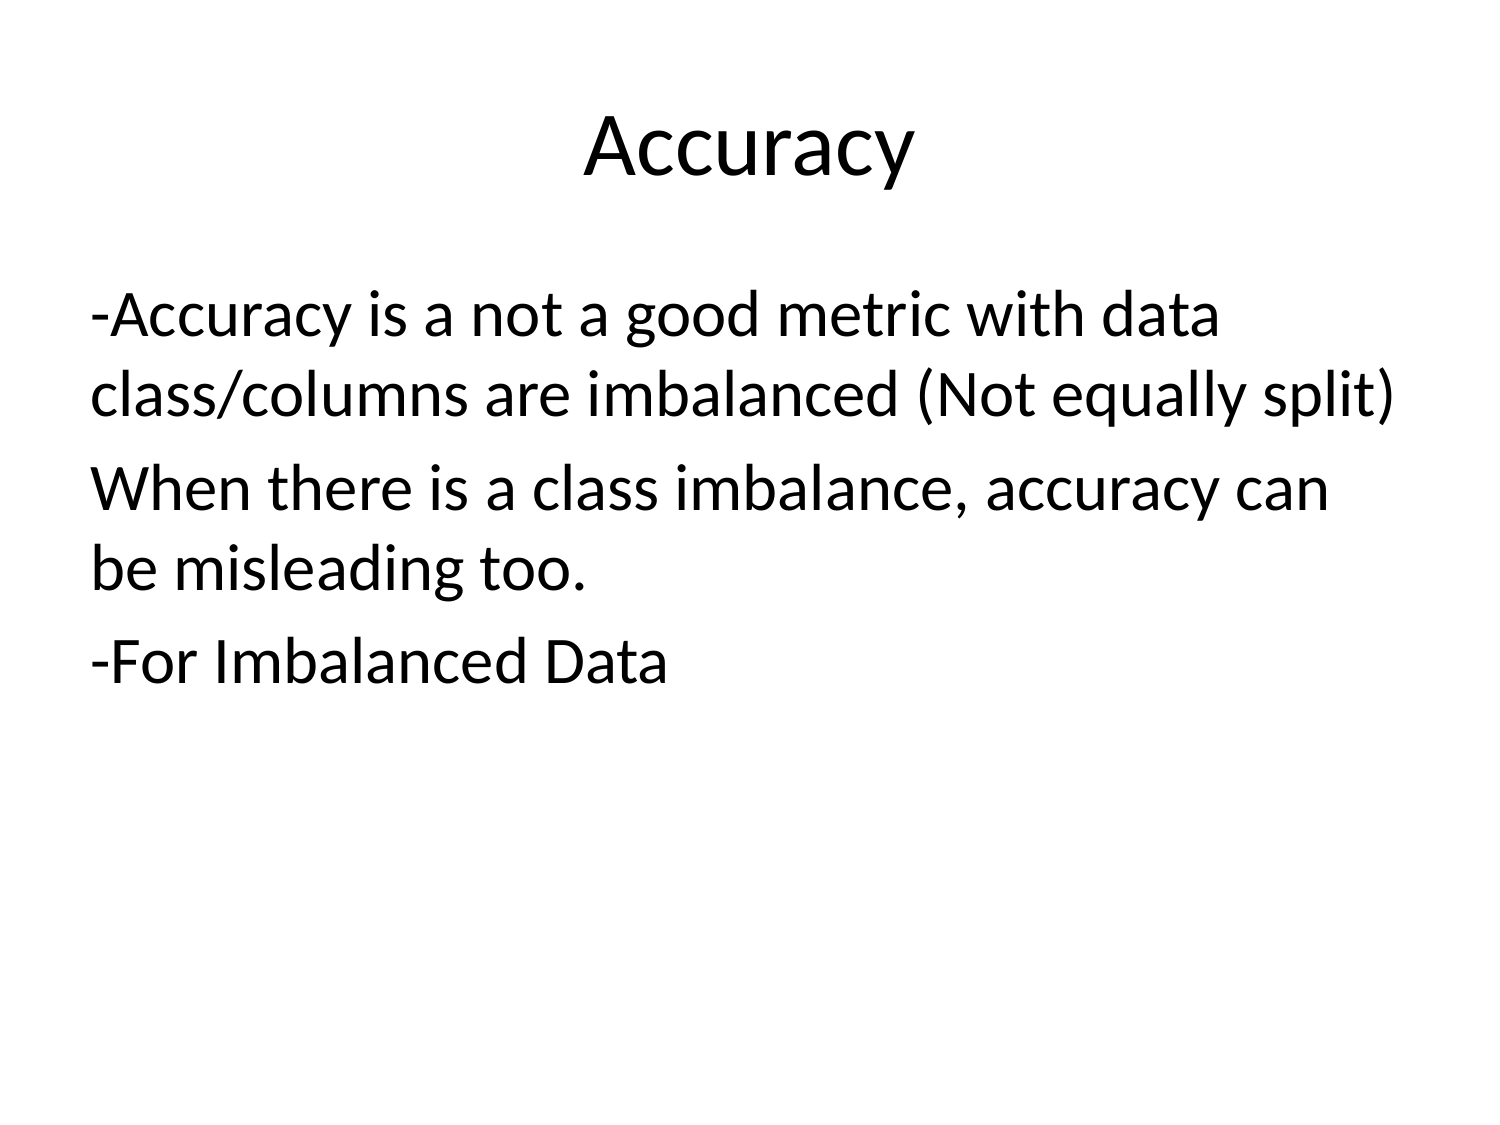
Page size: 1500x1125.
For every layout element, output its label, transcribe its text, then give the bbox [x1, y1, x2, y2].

list -Accuracy is a not a good metric with data class/columns are imbalanced (Not equally split) When there is a class imbalance, accuracy can be misleading too. -For Imbalanced Data [75, 262, 1425, 1005]
title Accuracy [75, 45, 1425, 233]
